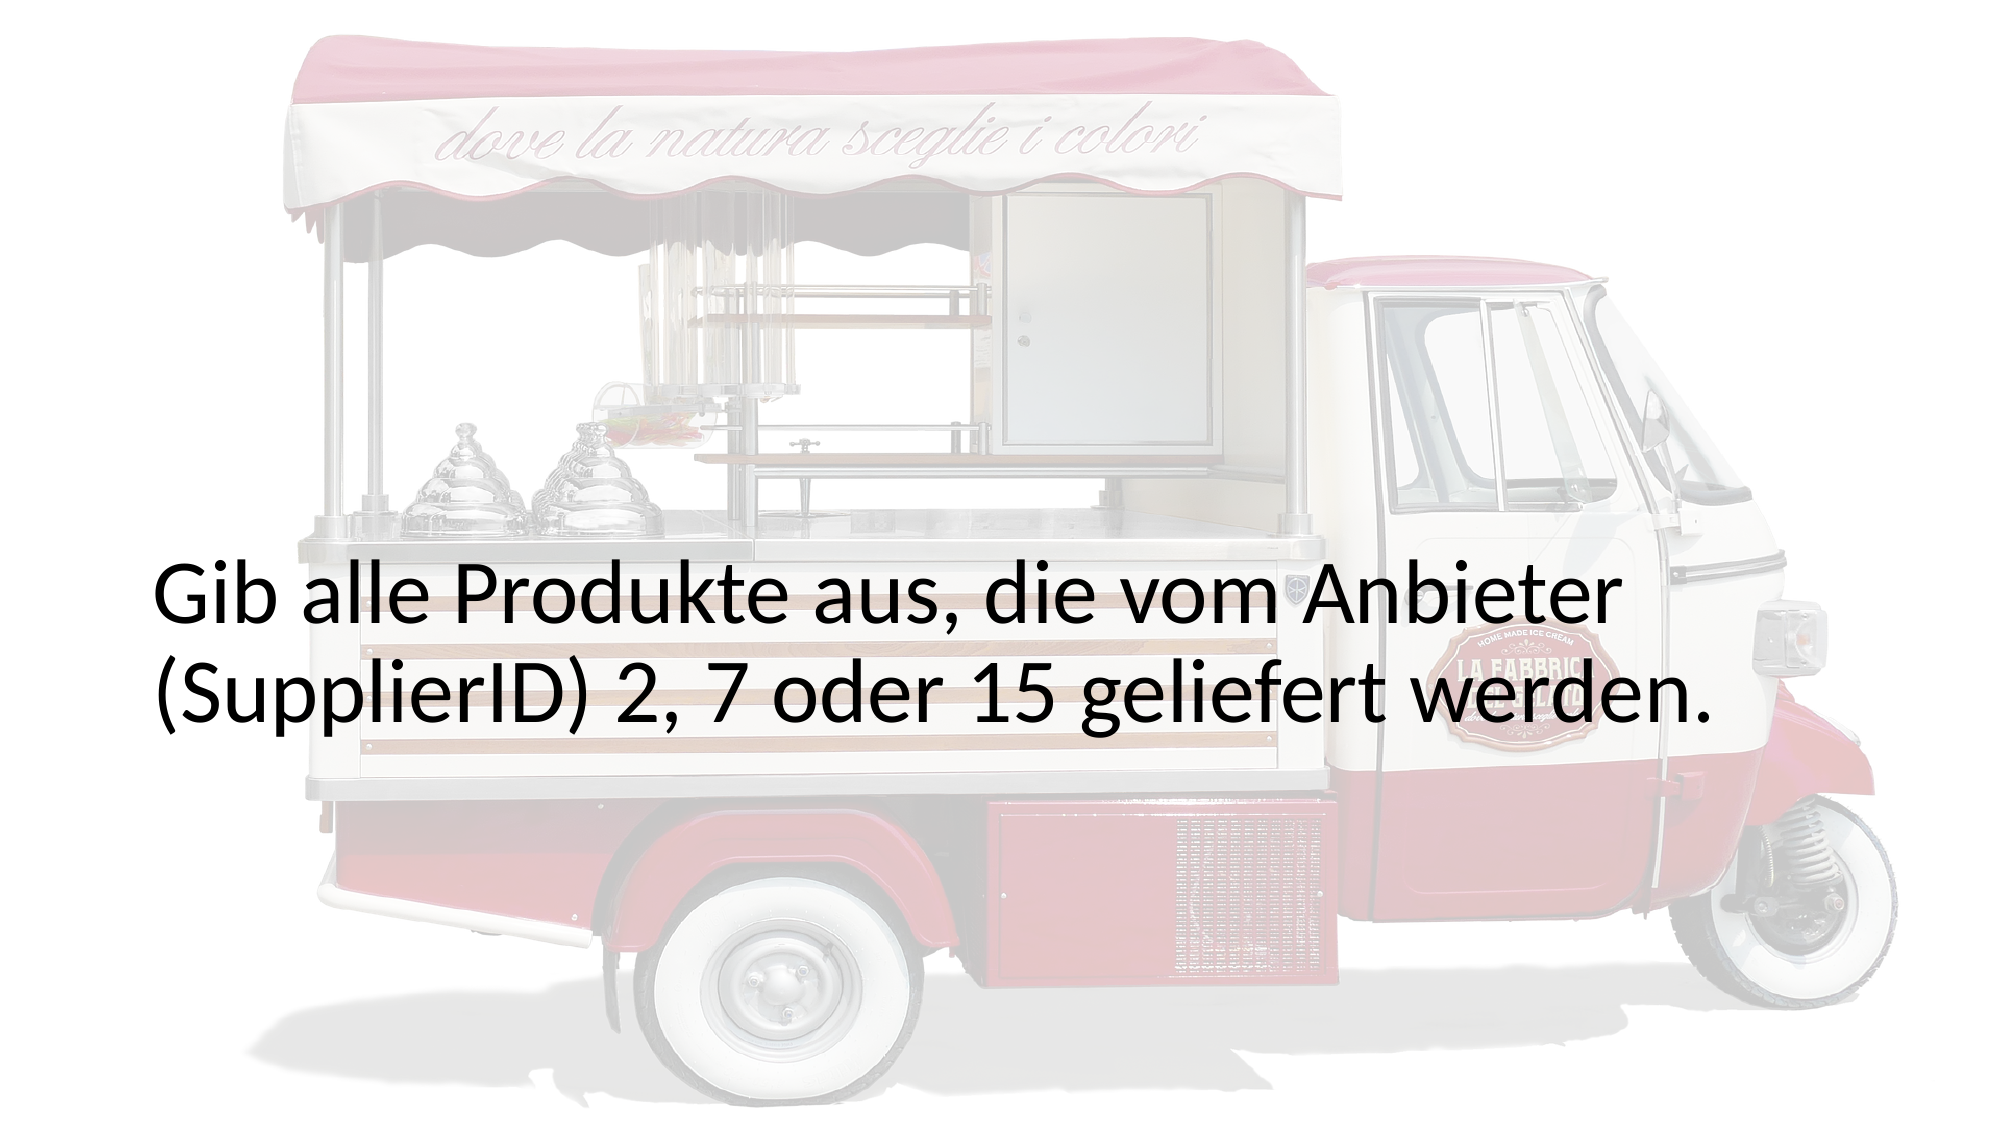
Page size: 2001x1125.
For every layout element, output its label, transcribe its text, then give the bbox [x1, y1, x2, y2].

list Gib alle Produkte aus, die vom Anbieter (SupplierID) 2, 7 oder 15 geliefert werden. [137, 536, 1863, 963]
